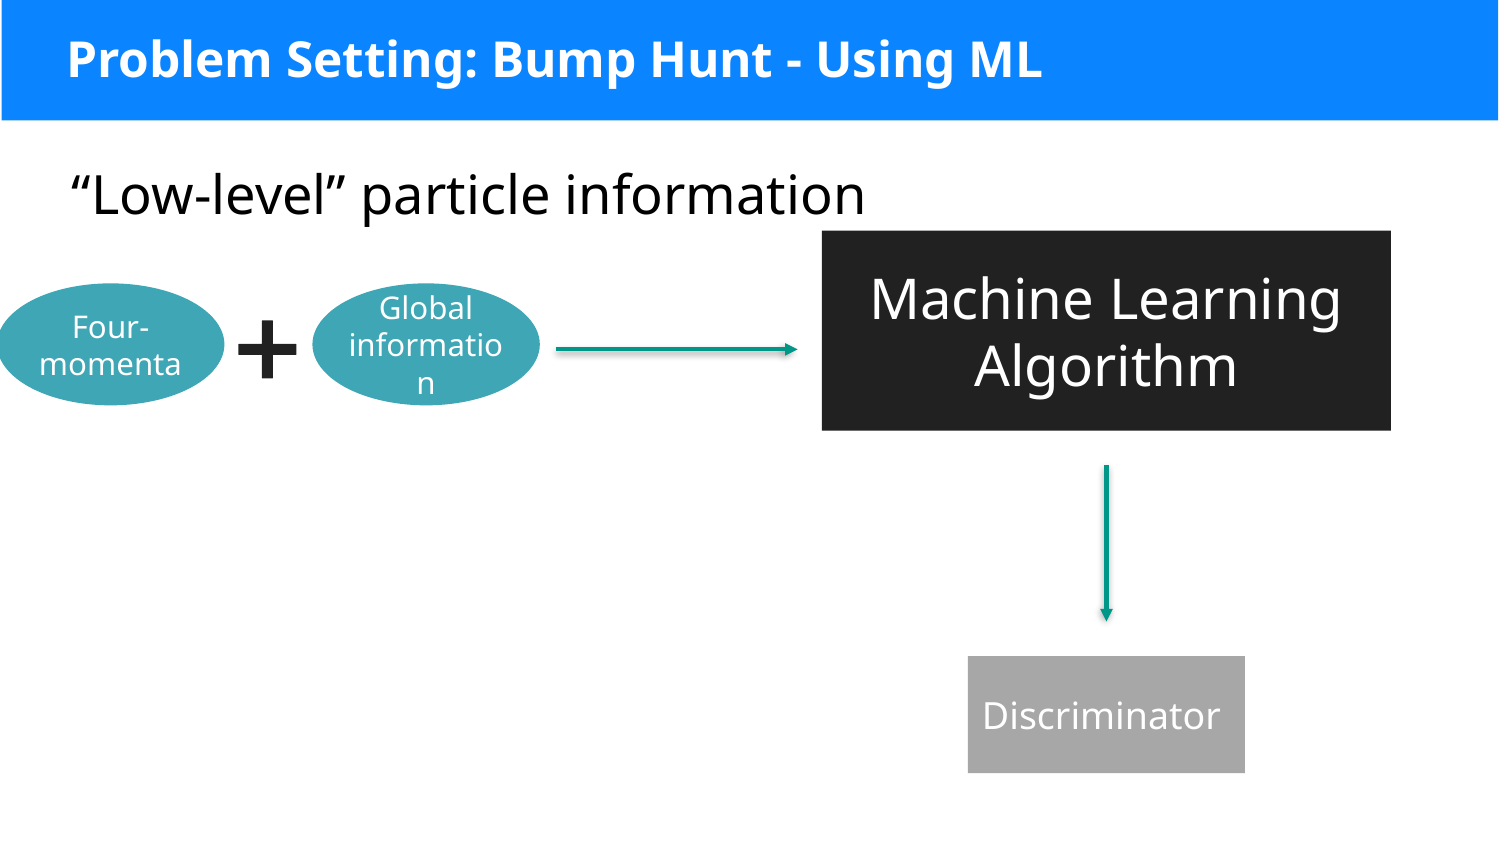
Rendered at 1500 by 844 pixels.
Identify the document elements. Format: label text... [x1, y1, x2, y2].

title Problem Setting: Bump Hunt - Using ML [50, 12, 1450, 108]
text_box Global information [312, 283, 540, 406]
text_box [555, 343, 798, 356]
text_box Discriminator [967, 656, 1245, 774]
text_box Machine Learning Algorithm [821, 230, 1391, 431]
text_box [1100, 465, 1113, 622]
text_box Four-momenta [0, 283, 225, 406]
text_box “Low-level” particle information [71, 150, 942, 240]
text_box [238, 320, 297, 379]
